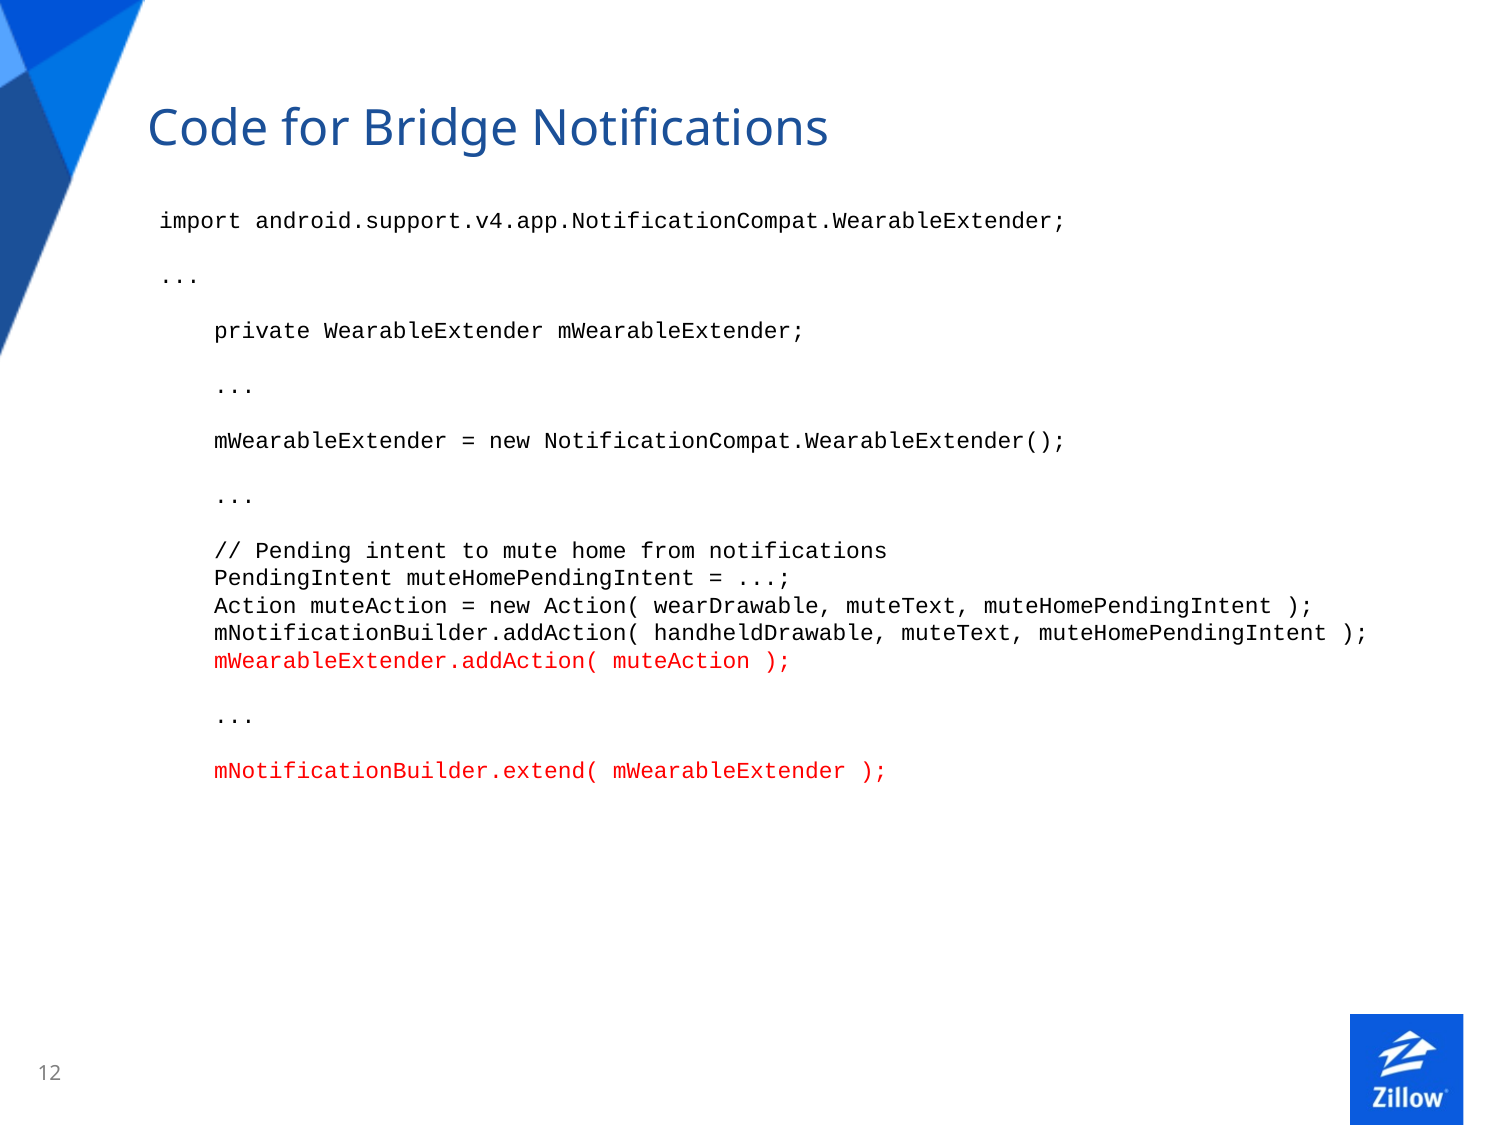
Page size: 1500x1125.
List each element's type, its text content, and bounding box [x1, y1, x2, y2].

picture [0, 0, 145, 362]
picture [1350, 1014, 1464, 1125]
text_box import android.support.v4.app.NotificationCompat.WearableExtender; ... private WearableExtender mWearableExtender; ... mWearableExtender = new NotificationCompat.WearableExtender(); ... // Pending intent to mute home from notifications PendingIntent muteHomePendingIntent = ...; Action muteAction = new Action( wearDrawable, muteText, muteHomePendingIntent ); mNotificationBuilder.addAction( handheldDrawable, muteText, muteHomePendingIntent ); mWearableExtender.addAction( muteAction ); ... mNotificationBuilder.extend( mWearableExtender ); [144, 198, 1463, 790]
list Code for Bridge Notifications [144, 38, 1463, 158]
